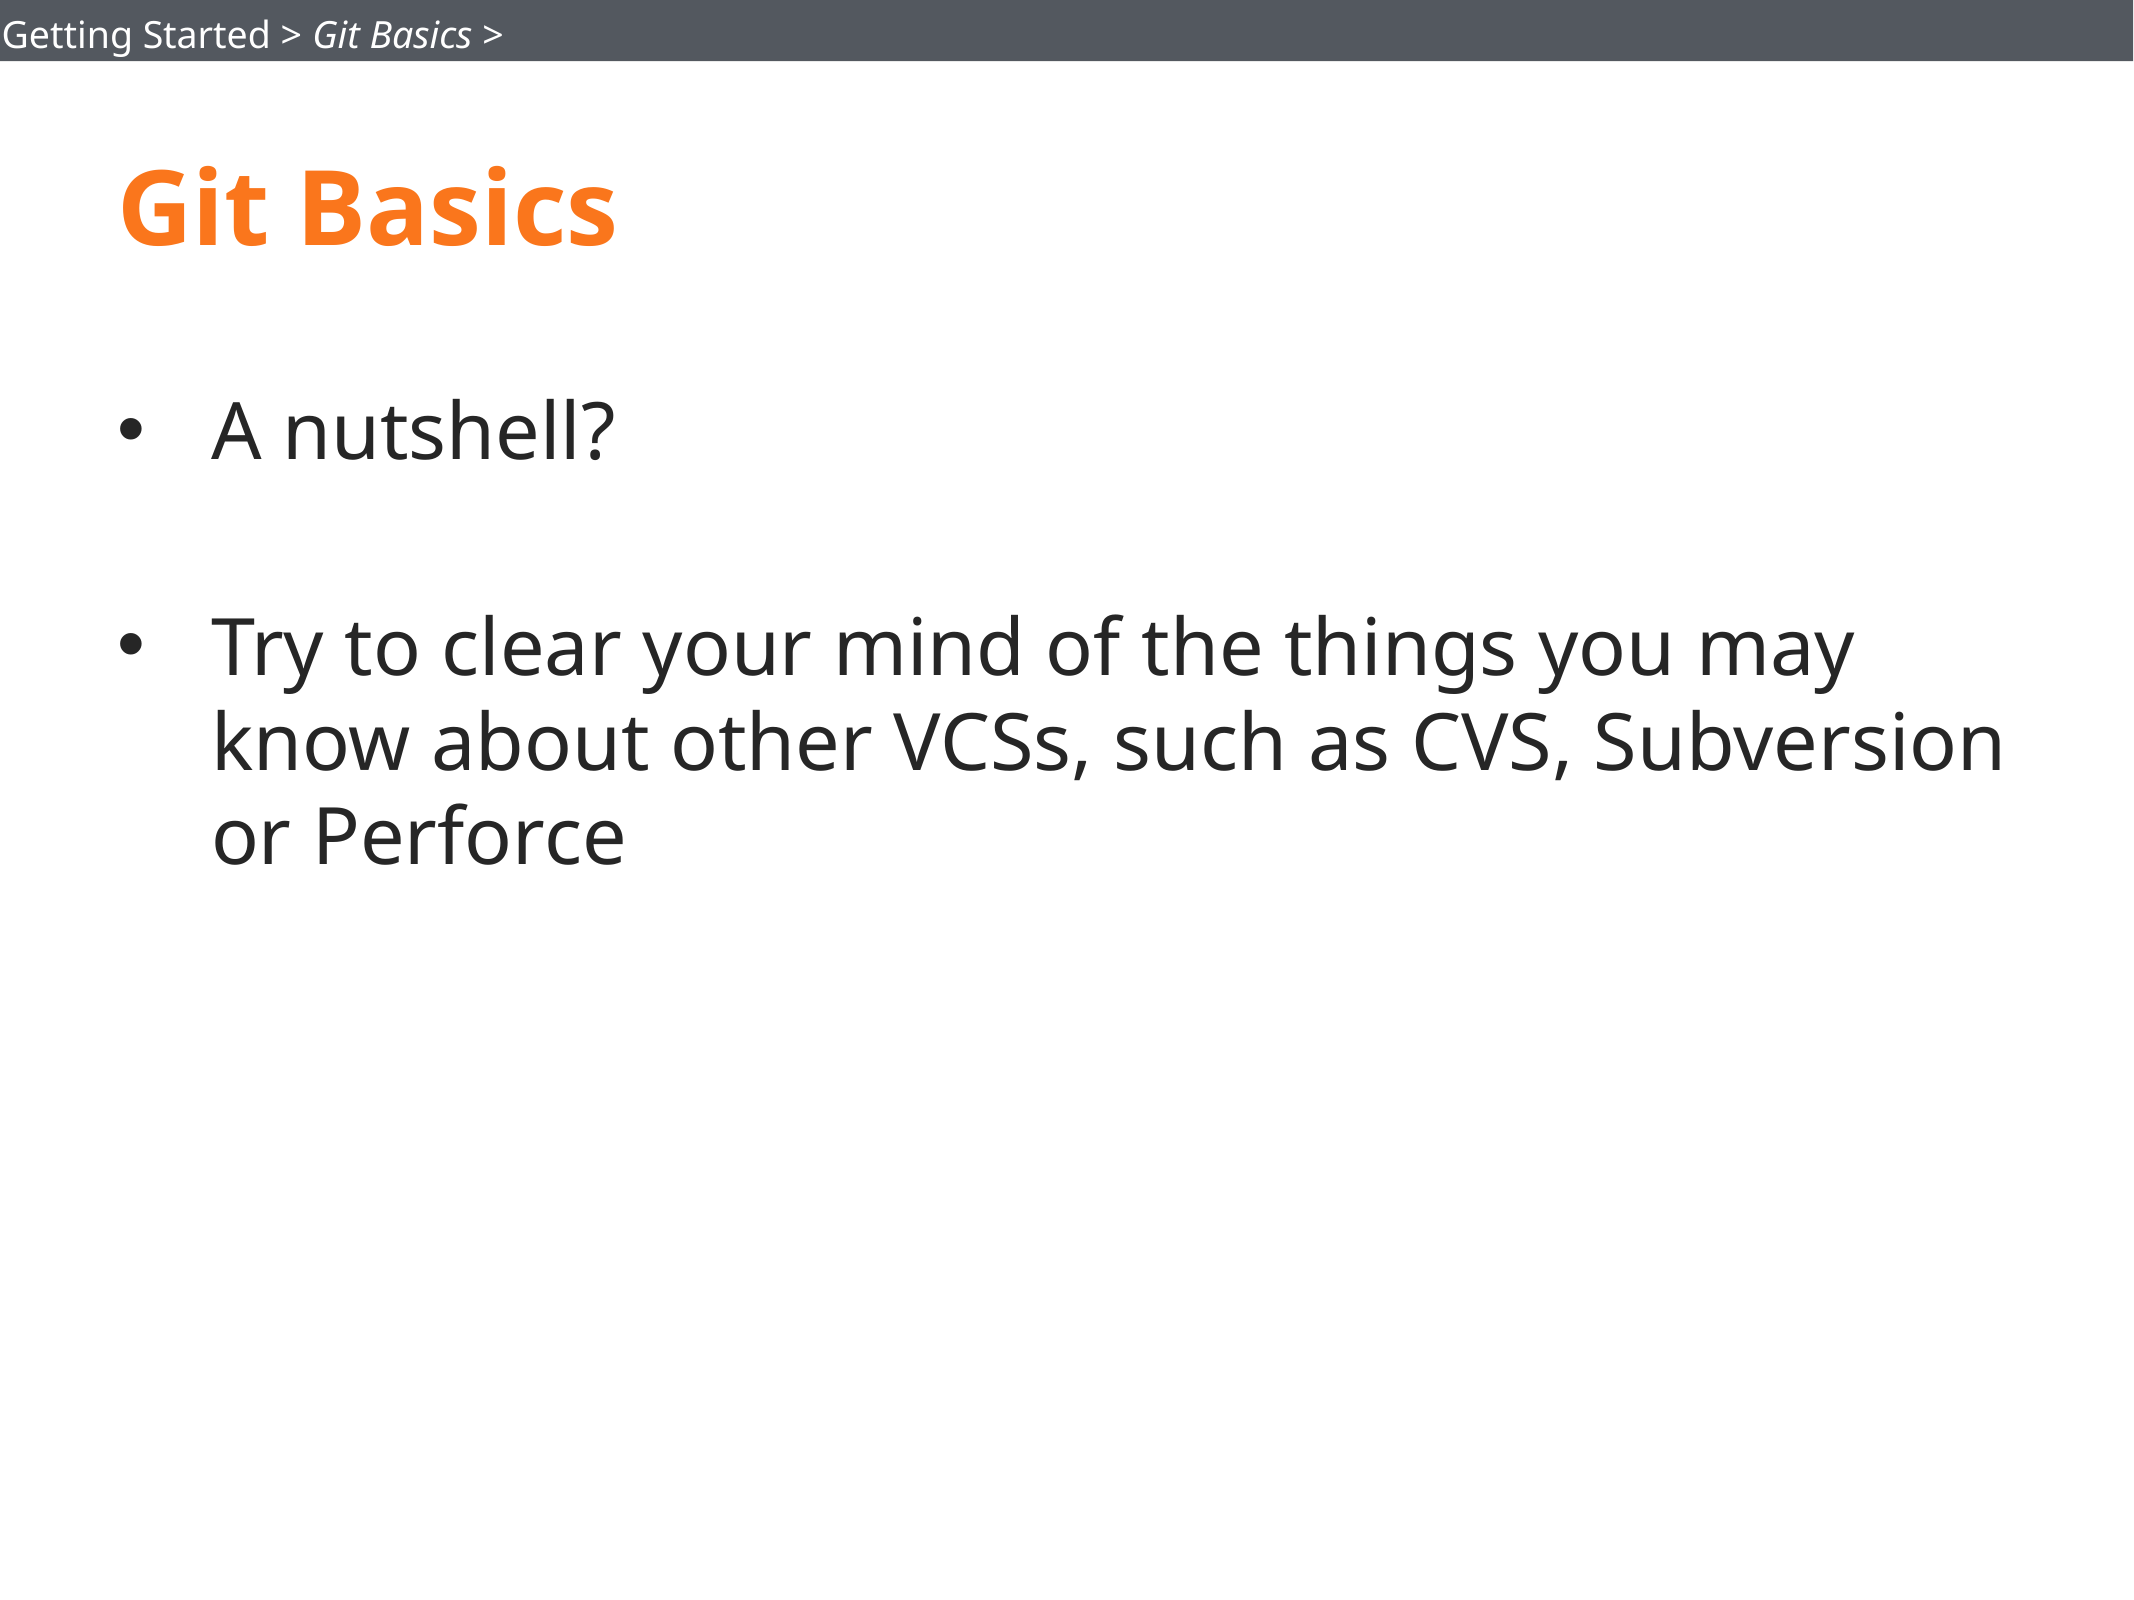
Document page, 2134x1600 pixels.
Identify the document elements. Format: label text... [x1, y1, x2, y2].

text_box Getting Started > Git Basics > [0, 2, 513, 65]
title Git Basics [106, 130, 2028, 327]
list A nutshell? Try to clear your mind of the things you may know about other VCSs, such as CVS, Subversion or Perforce [106, 369, 2028, 1526]
